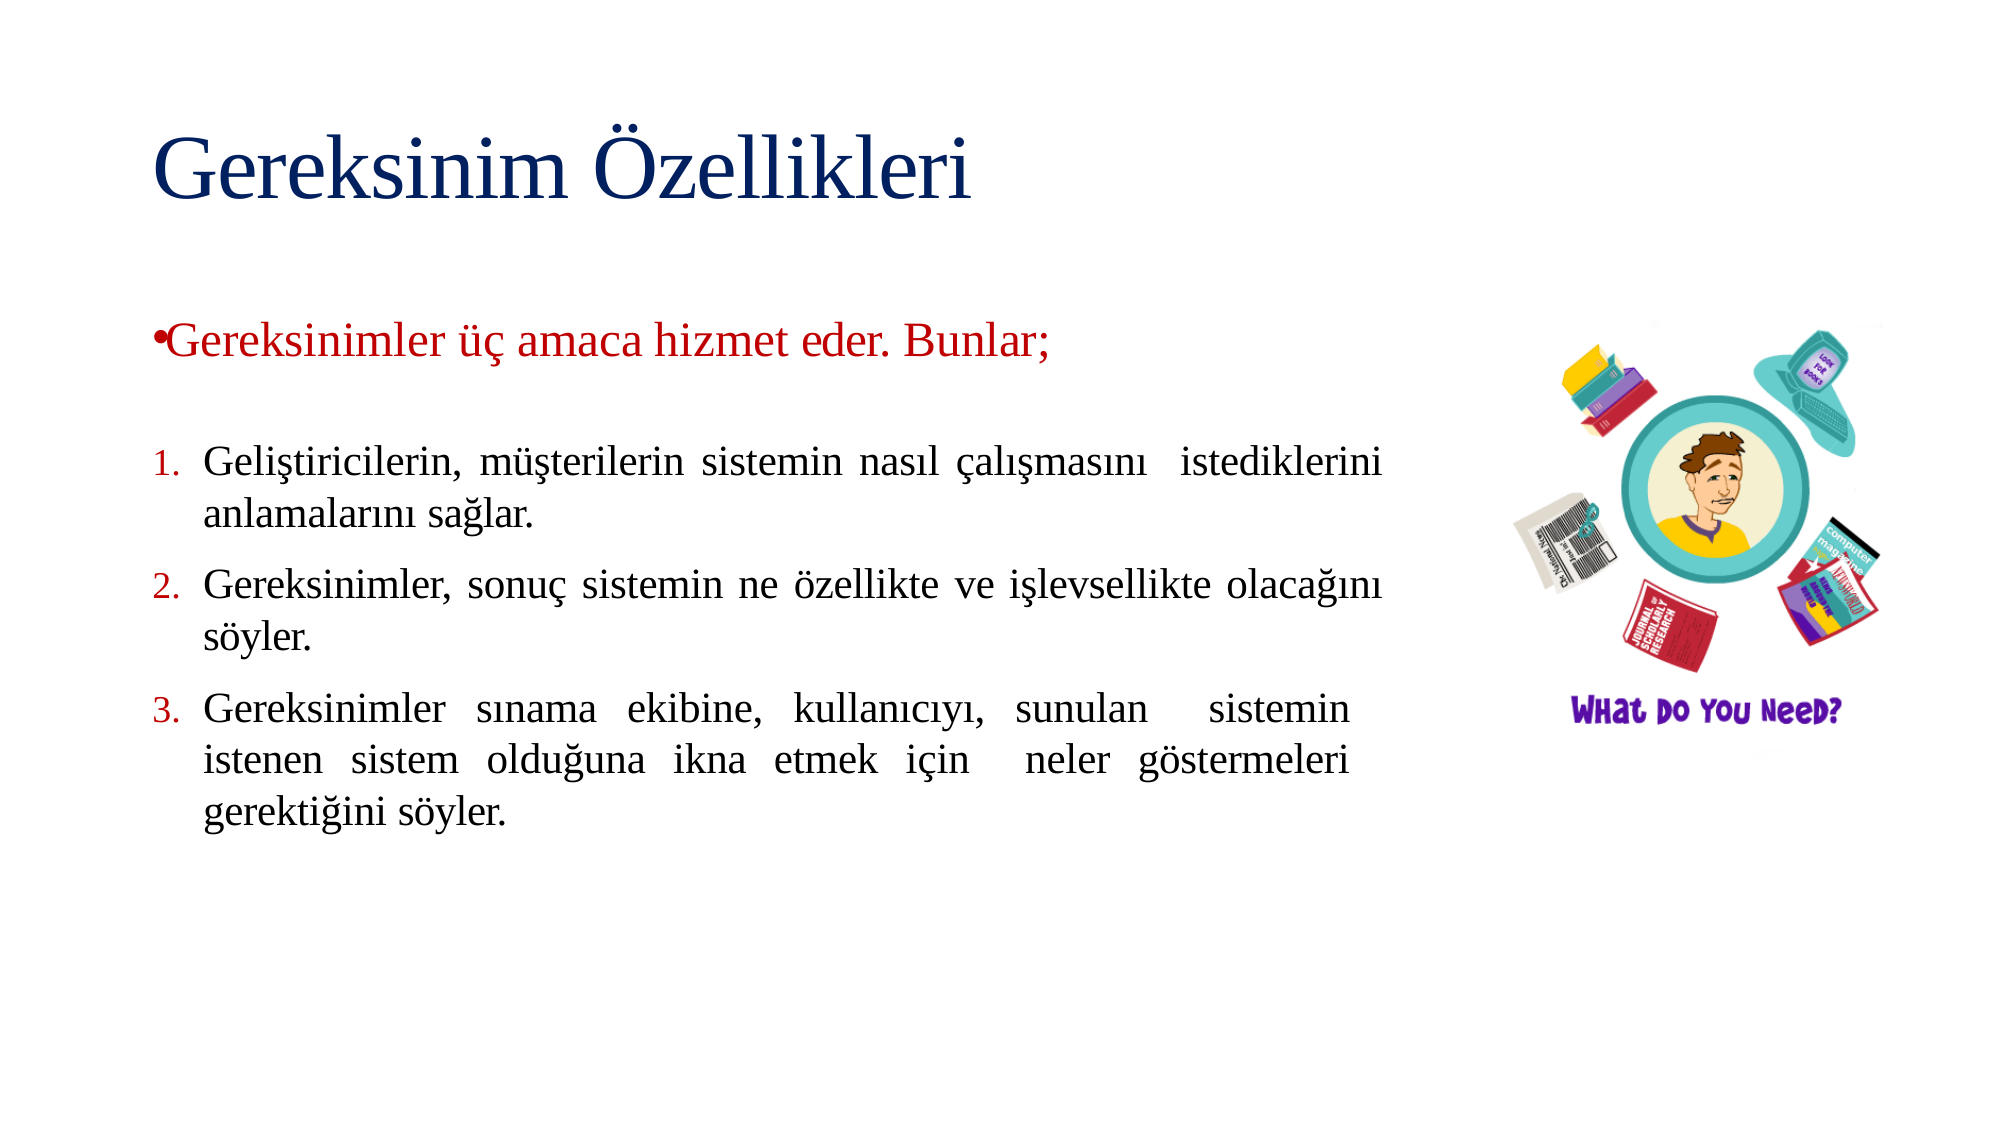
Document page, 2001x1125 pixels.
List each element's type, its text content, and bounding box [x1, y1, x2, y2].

title Gereksinim Özellikleri [137, 59, 1863, 278]
list Gereksinimler üç amaca hizmet eder. Bunlar; Geliştiricilerin, müşterilerin sistemin nasıl çalışmasını istediklerini anlamalarını sağlar. Gereksinimler, sonuç sistemin ne özellikte ve işlevsellikte olacağını söyler. Gereksinimler sınama ekibine, kullanıcıyı, sunulan sistemin istenen sistem olduğuna ikna etmek için neler göstermeleri gerektiğini söyler. [137, 299, 1399, 844]
picture [1513, 320, 1884, 759]
